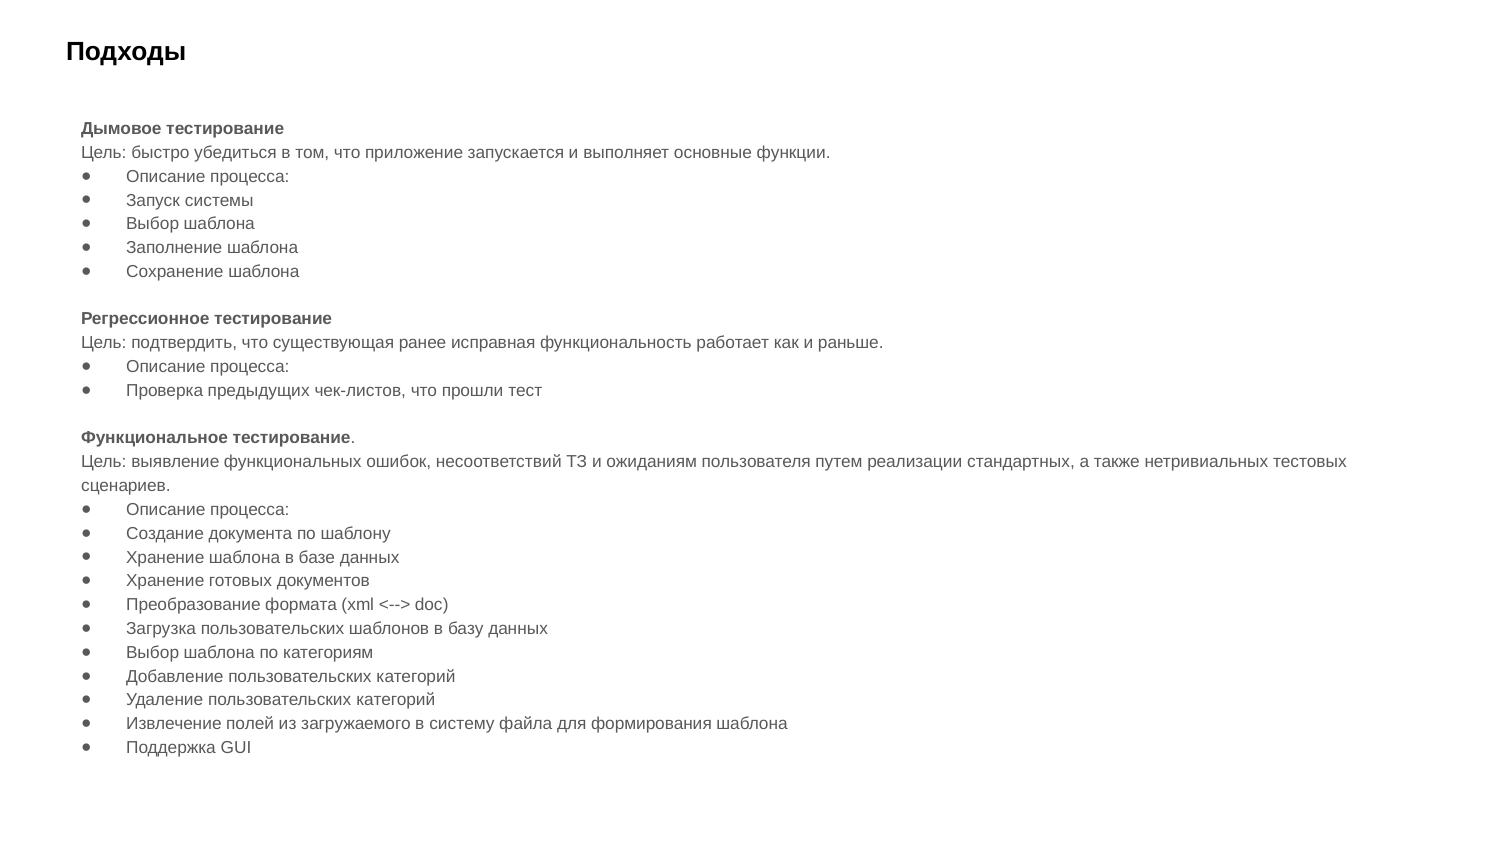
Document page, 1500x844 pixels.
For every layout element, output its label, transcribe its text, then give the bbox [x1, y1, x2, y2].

list Дымовое тестирование Цель: быстро убедиться в том, что приложение запускается и выполняет основные функции. Описание процесса: Запуск системы Выбор шаблона Заполнение шаблона Сохранение шаблона Регрессионное тестирование Цель: подтвердить, что существующая ранее исправная функциональность работает как и раньше. Описание процесса: Проверка предыдущих чек-листов, что прошли тест Функциональное тестирование. Цель: выявление функциональных ошибок, несоответствий ТЗ и ожиданиям пользователя путем реализации стандартных, а также нетривиальных тестовых сценариев. Описание процесса: Создание документа по шаблону Хранение шаблона в базе данных Хранение готовых документов Преобразование формата (xml <--> doc) Загрузка пользовательских шаблонов в базу данных Выбор шаблона по категориям Добавление пользовательских категорий Удаление пользовательских категорий Извлечение полей из загружаемого в систему файла для формирования шаблона Поддержка GUI [51, 99, 1449, 773]
title Подходы [51, 19, 1449, 99]
